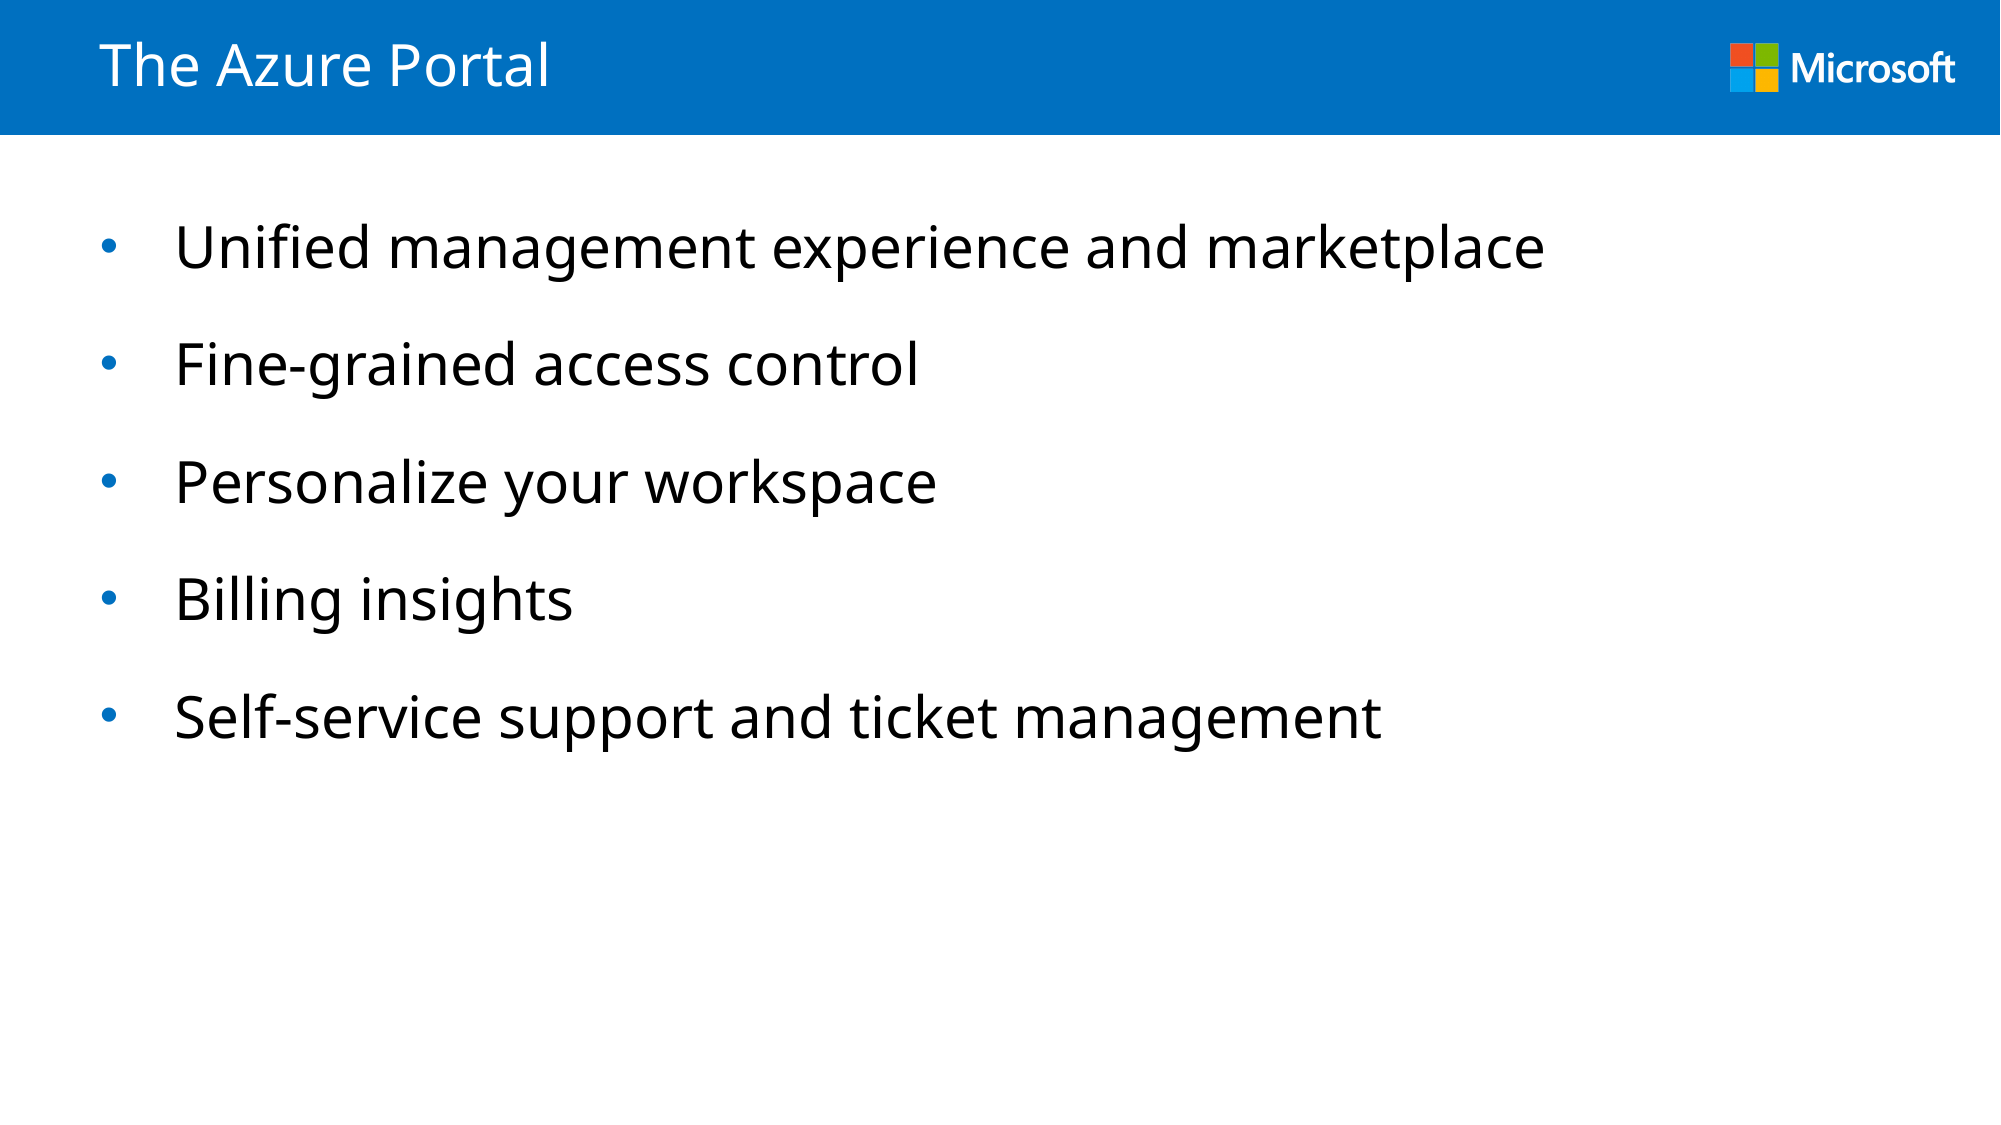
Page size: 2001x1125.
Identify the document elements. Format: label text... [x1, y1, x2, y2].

list Unified management experience and marketplace Fine-grained access control Personalize your workspace Billing insights Self-service support and ticket management [99, 174, 1901, 1013]
title The Azure Portal [99, 0, 1901, 136]
picture [1901, 14, 1986, 121]
